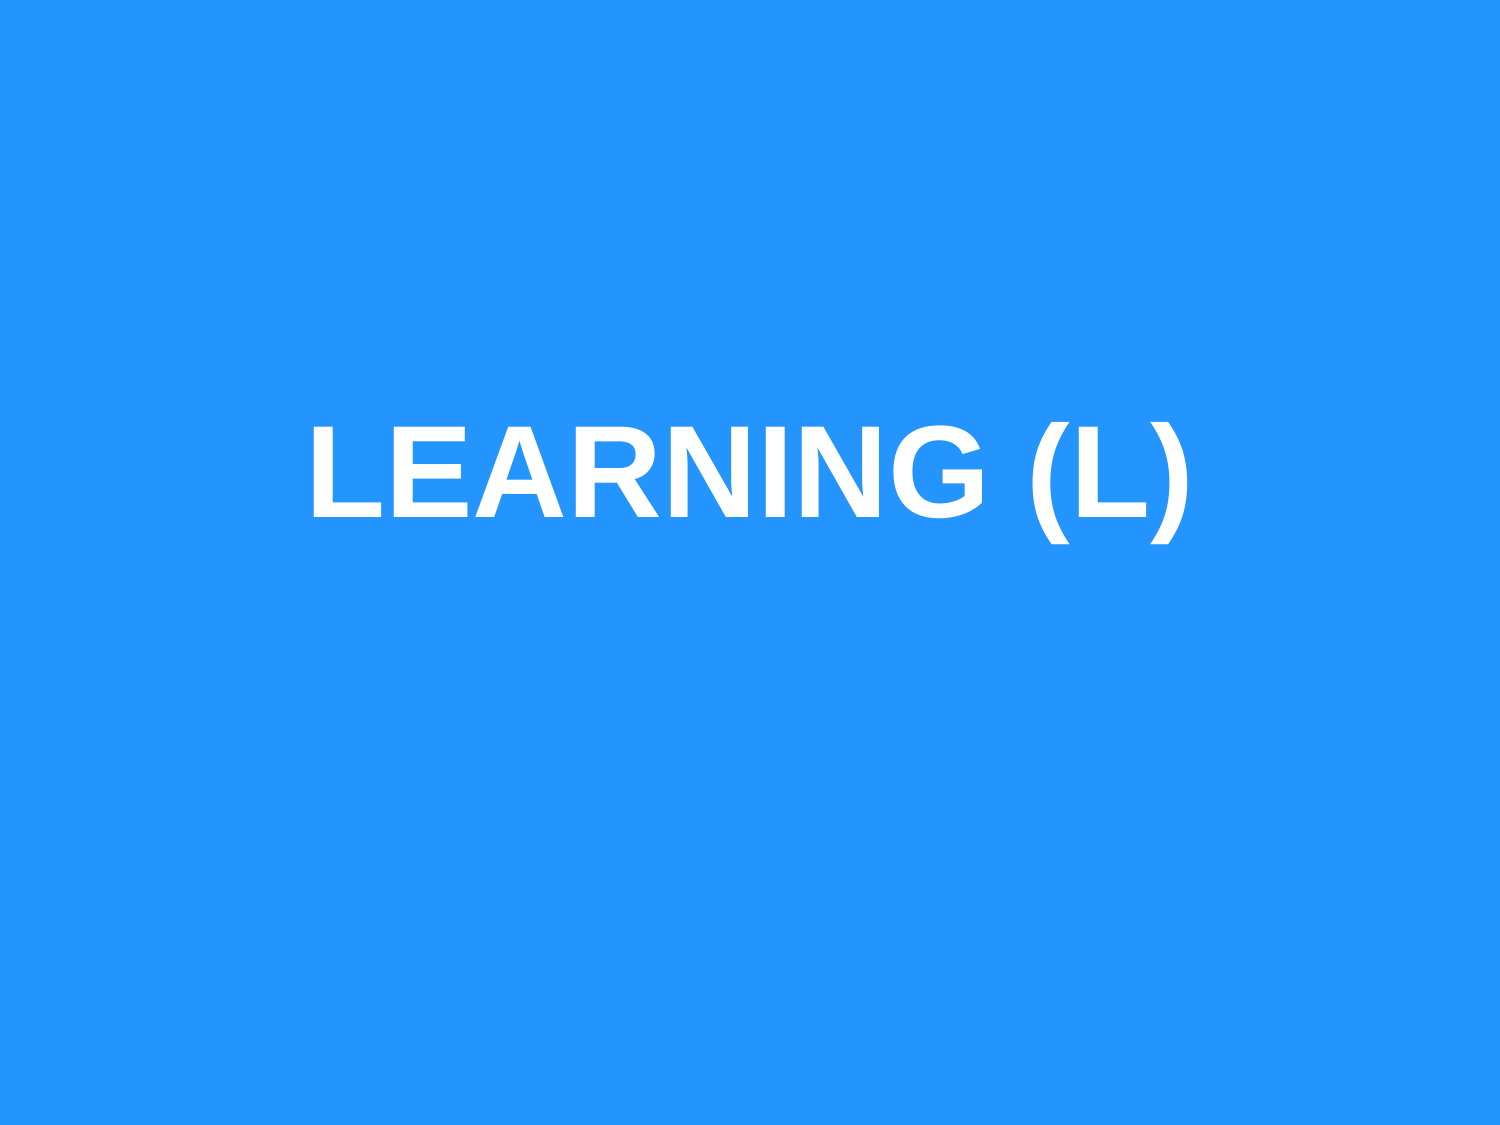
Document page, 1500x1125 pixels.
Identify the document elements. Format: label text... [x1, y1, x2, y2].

title LEARNING (L) [46, 410, 1454, 715]
